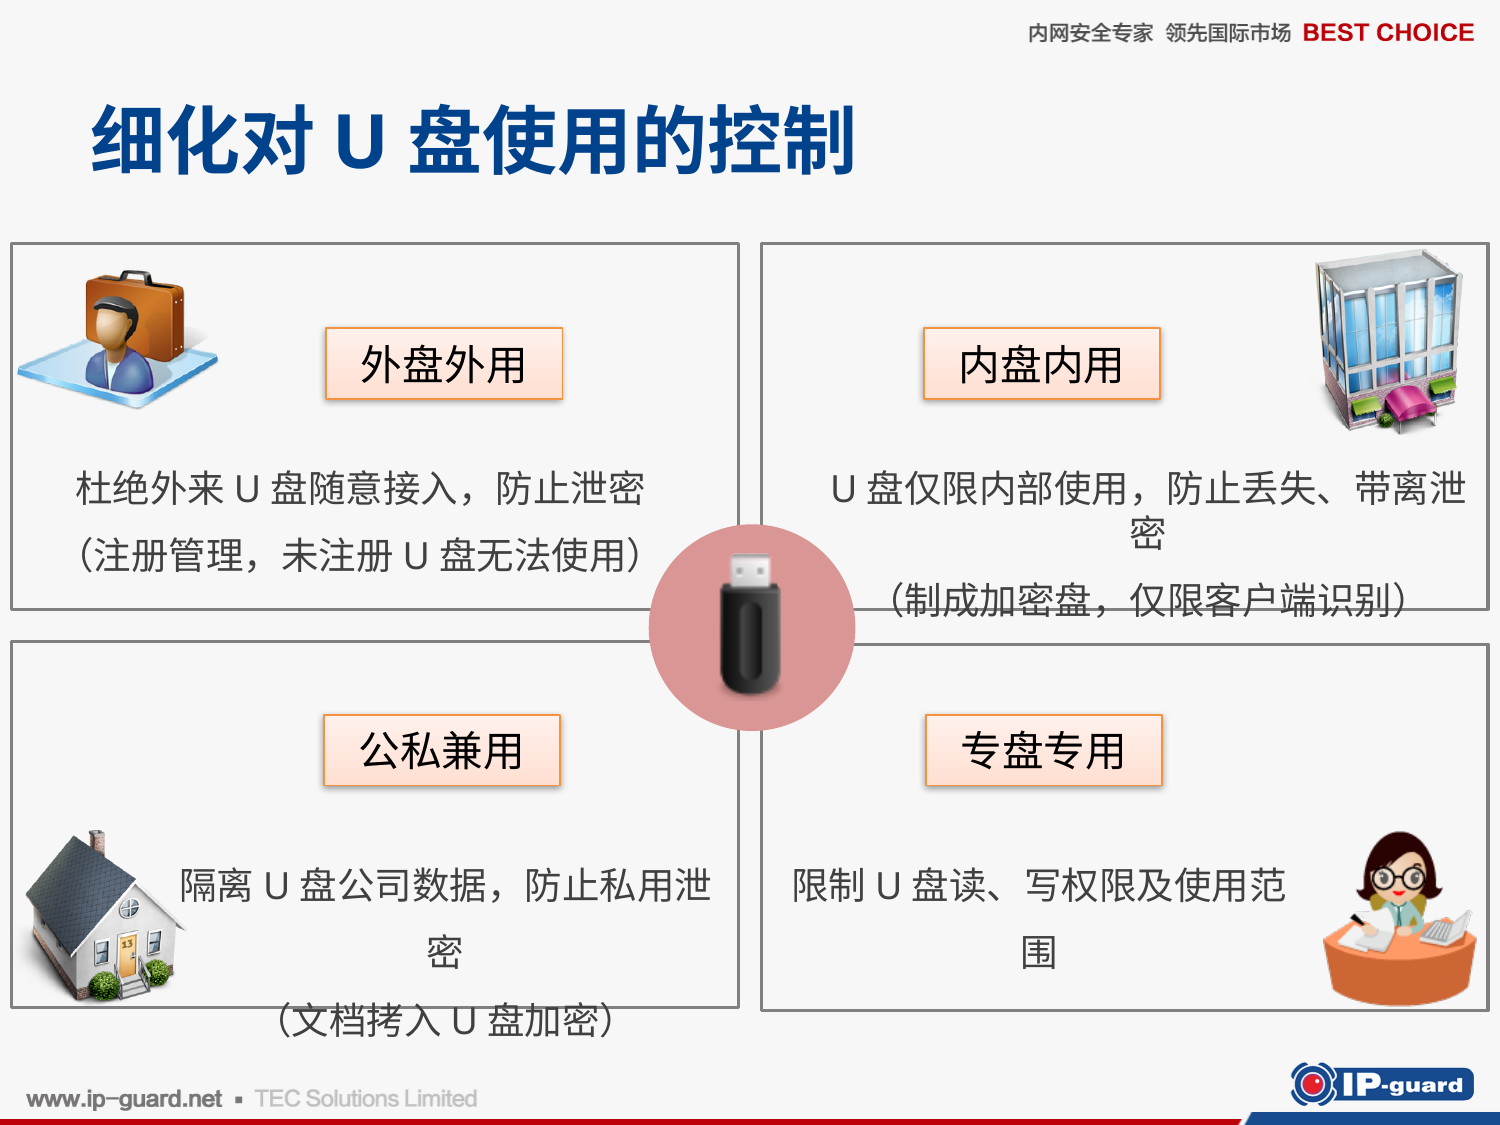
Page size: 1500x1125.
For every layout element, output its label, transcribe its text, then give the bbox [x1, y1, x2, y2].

text_box [10, 241, 740, 611]
text_box 外盘外用 [325, 327, 563, 400]
picture [11, 830, 190, 1008]
picture [0, 0, 1500, 1125]
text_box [648, 524, 856, 732]
title 细化对U盘使用的控制 [75, 45, 1425, 233]
picture [1293, 245, 1489, 442]
text_box 杜绝外来U盘随意接入，防止泄密 （注册管理，未注册U盘无法使用） [41, 457, 679, 585]
text_box 内盘内用 [923, 327, 1161, 400]
text_box [10, 640, 740, 832]
text_box 隔离U盘公司数据，防止私用泄密 （文档拷入U盘加密） [150, 832, 742, 1050]
text_box [760, 642, 1490, 1013]
text_box U盘仅限内部使用，防止丢失、带离泄密 （制成加密盘，仅限客户端识别） [796, 457, 1500, 630]
text_box [760, 241, 1490, 522]
text_box 专盘专用 [925, 714, 1163, 786]
text_box 公私兼用 [323, 714, 561, 786]
text_box 限制U盘读、写权限及使用范围 [764, 831, 1308, 982]
picture [1310, 830, 1489, 1008]
